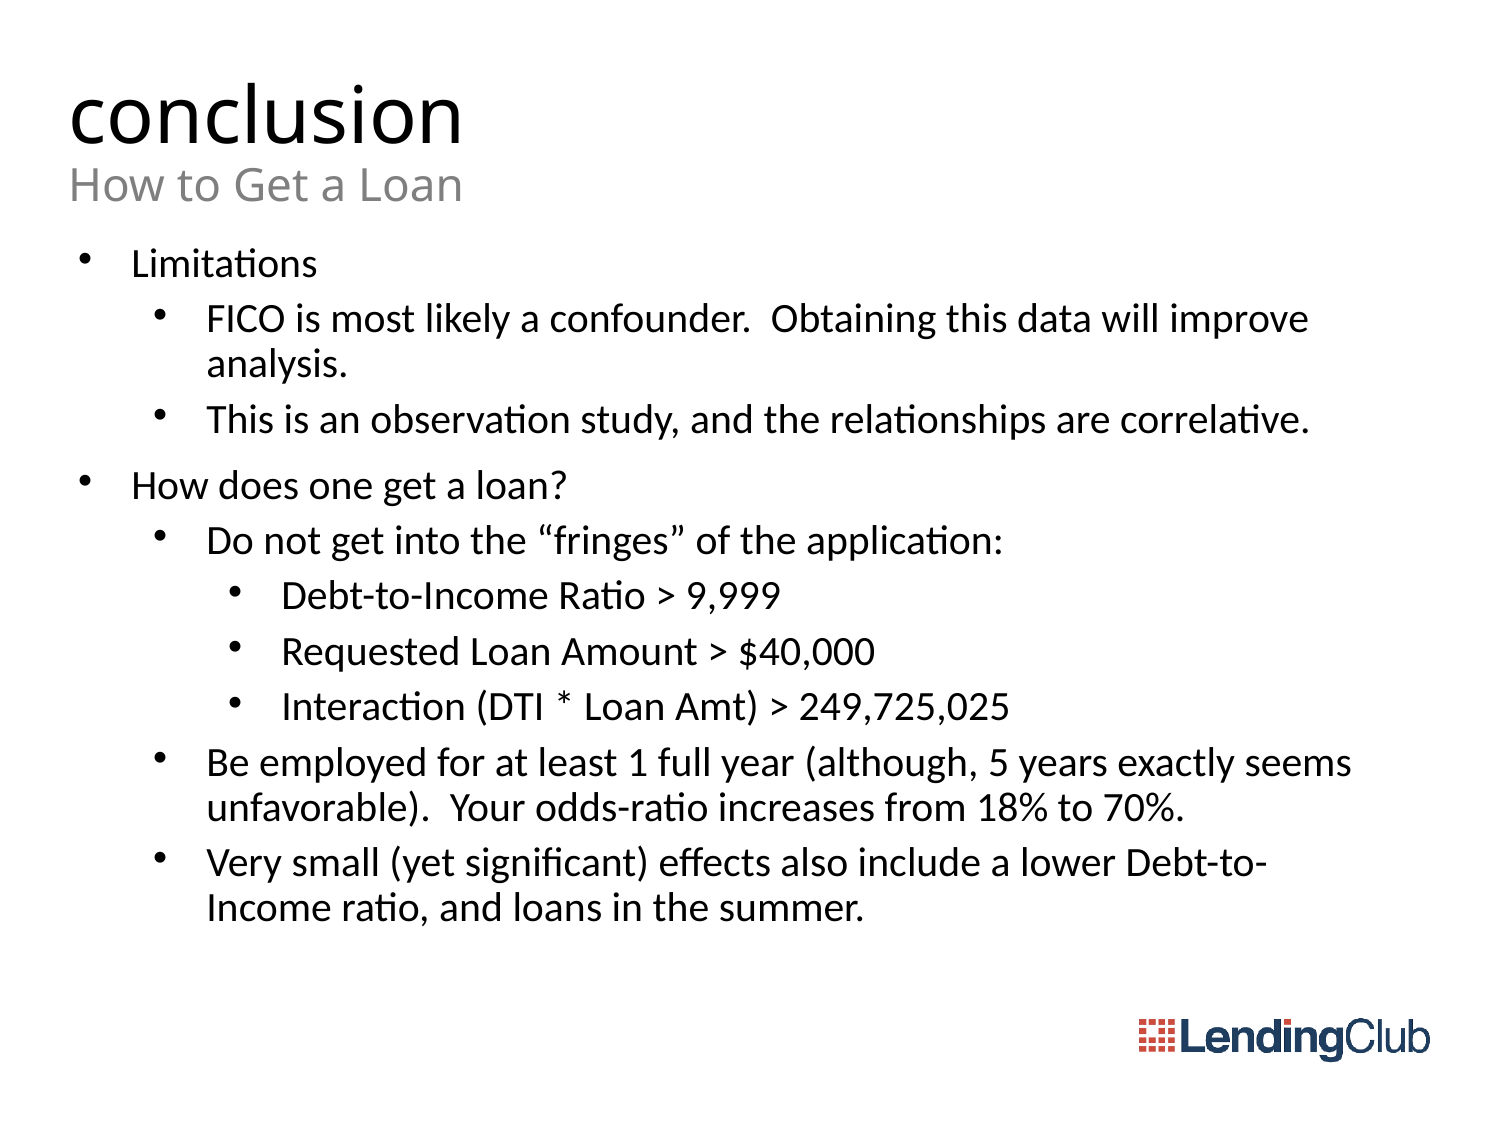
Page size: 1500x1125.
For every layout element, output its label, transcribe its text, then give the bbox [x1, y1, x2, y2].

title conclusion [68, 67, 1434, 154]
picture [1134, 970, 1431, 1102]
text_box Limitations FICO is most likely a confounder. Obtaining this data will improve analysis. This is an observation study, and the relationships are correlative. How does one get a loan? Do not get into the “fringes” of the application: Debt-to-Income Ratio > 9,999 Requested Loan Amount > $40,000 Interaction (DTI * Loan Amt) > 249,725,025 Be employed for at least 1 full year (although, 5 years exactly seems unfavorable). Your odds-ratio increases from 18% to 70%. Very small (yet significant) effects also include a lower Debt-to-Income ratio, and loans in the summer. [45, 234, 1394, 1053]
list How to Get a Loan [68, 154, 1434, 244]
